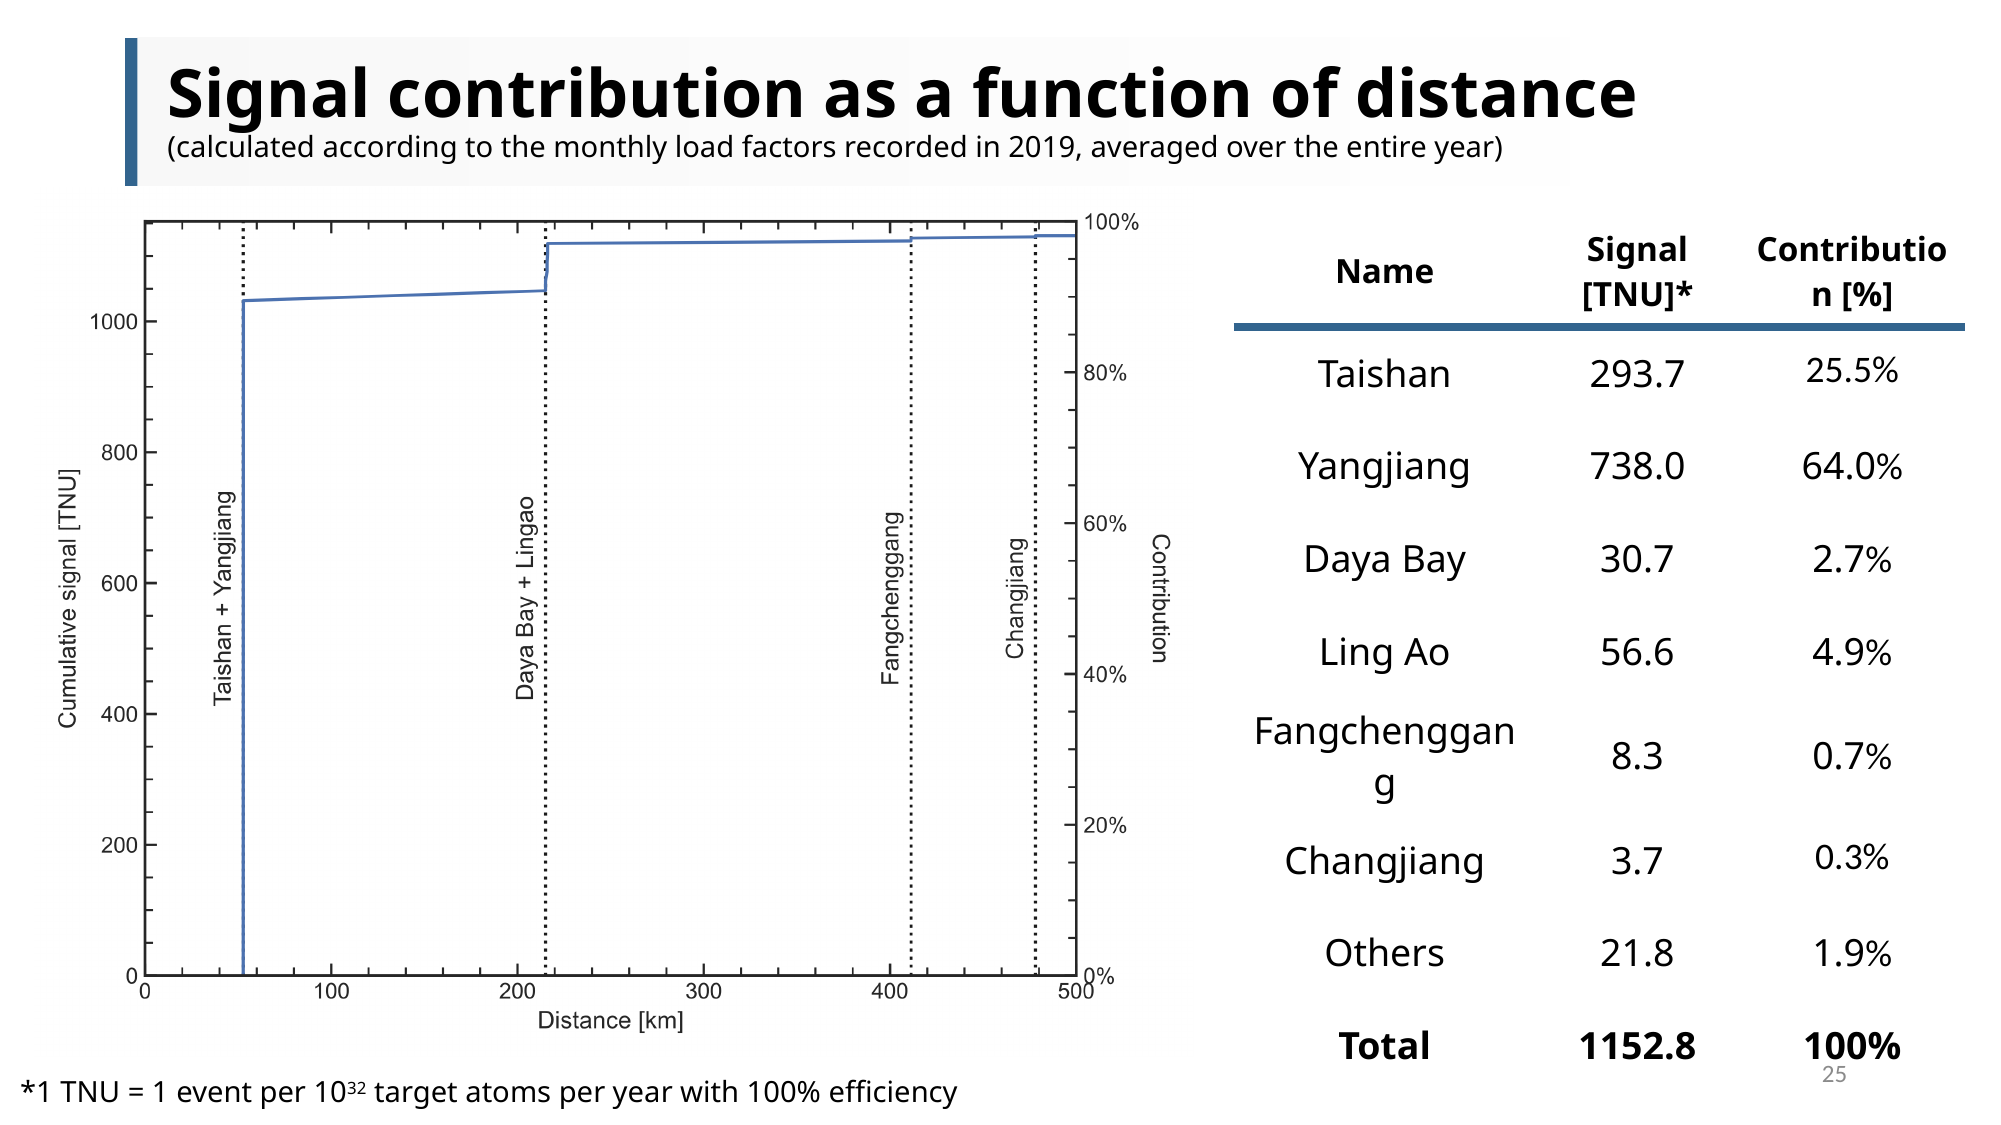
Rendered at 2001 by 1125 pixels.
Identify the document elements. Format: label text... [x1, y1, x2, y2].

table_cell Fangchenggang [1234, 697, 1536, 814]
table_cell Taishan [1234, 331, 1536, 419]
table_cell 8.3 [1536, 697, 1739, 814]
table_cell Yangjiang [1234, 419, 1536, 512]
table_header Name [1234, 215, 1536, 323]
text_box *1 TNU = 1 event per 1032 target atoms per year with 100% efficiency [5, 1066, 1194, 1116]
table_cell 25.5% [1739, 331, 1965, 419]
table_cell 1152.8 [1536, 999, 1739, 1042]
table_cell 100% [1739, 999, 1965, 1091]
table_cell 2.7% [1739, 512, 1965, 604]
table_cell 4.9% [1739, 604, 1965, 697]
table_cell 21.8 [1536, 906, 1739, 999]
picture [34, 187, 1194, 1057]
table_cell Daya Bay [1234, 512, 1536, 604]
table_cell 0.7% [1739, 697, 1965, 814]
table_header Contribution [%] [1739, 215, 1965, 323]
table_cell Changjiang [1234, 814, 1536, 906]
table_cell 30.7 [1536, 512, 1739, 604]
table_cell 1.9% [1739, 906, 1965, 999]
table_cell 0.3% [1739, 814, 1965, 906]
table_cell 56.6 [1536, 604, 1739, 697]
table_cell Others [1234, 906, 1536, 999]
table_cell 3.7 [1536, 814, 1739, 906]
title Signal contribution as a function of distance (calculated according to the monthly load factors recorded in 2019, averaged over the entire year) [137, 37, 1677, 186]
table_header Signal [TNU]* [1536, 215, 1739, 323]
table_cell Total [1234, 999, 1536, 1091]
table_cell 738.0 [1536, 419, 1739, 512]
table_cell Ling Ao [1234, 604, 1536, 697]
table_cell 64.0% [1739, 419, 1965, 512]
slide_number 25 [1412, 1042, 1863, 1103]
table_cell 293.7 [1536, 331, 1739, 419]
